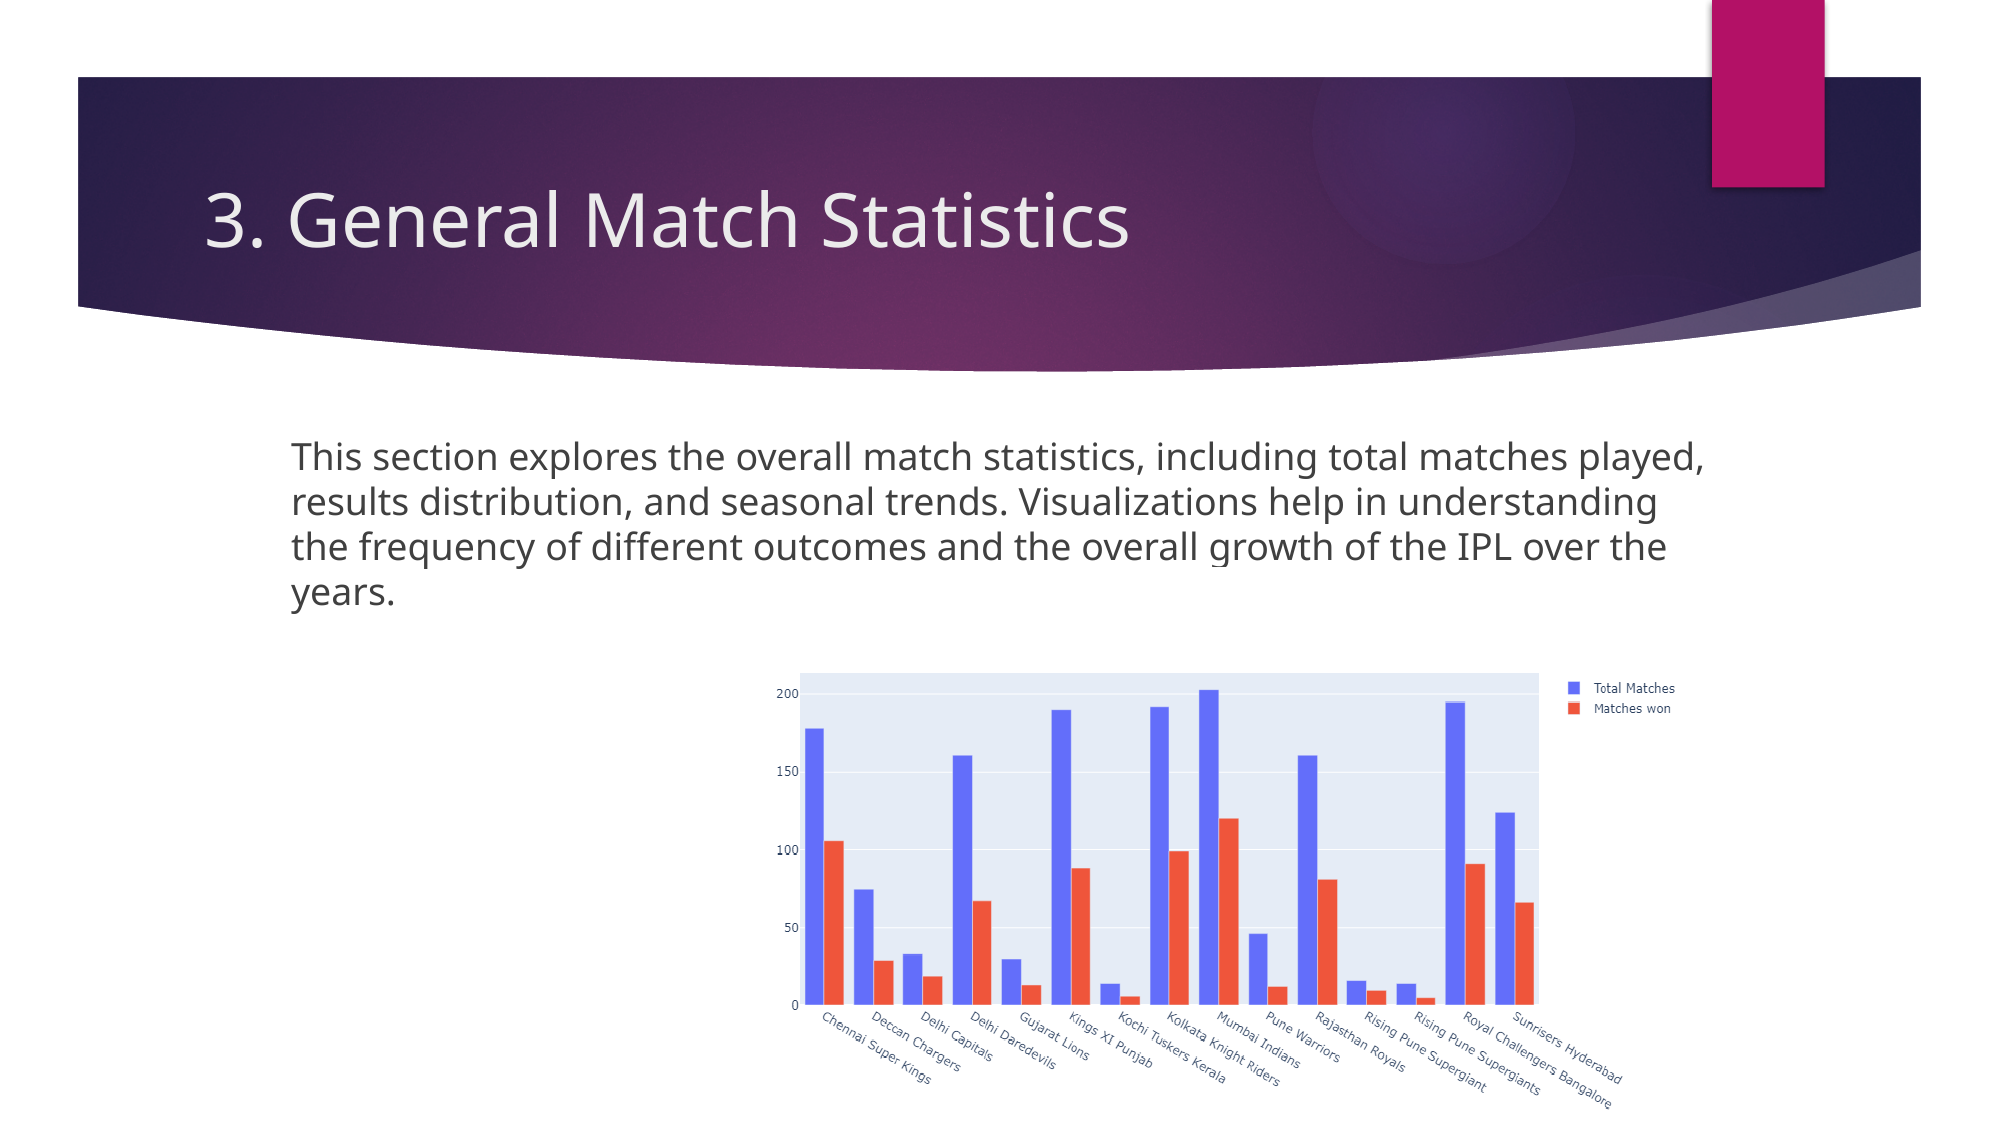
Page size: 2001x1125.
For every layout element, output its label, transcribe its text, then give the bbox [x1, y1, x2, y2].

list This section explores the overall match statistics, including total matches played, results distribution, and seasonal trends. Visualizations help in understanding the frequency of different outcomes and the overall growth of the IPL over the years. [276, 425, 1724, 986]
picture [720, 567, 1694, 1125]
title 3. General Match Statistics [189, 159, 1627, 276]
